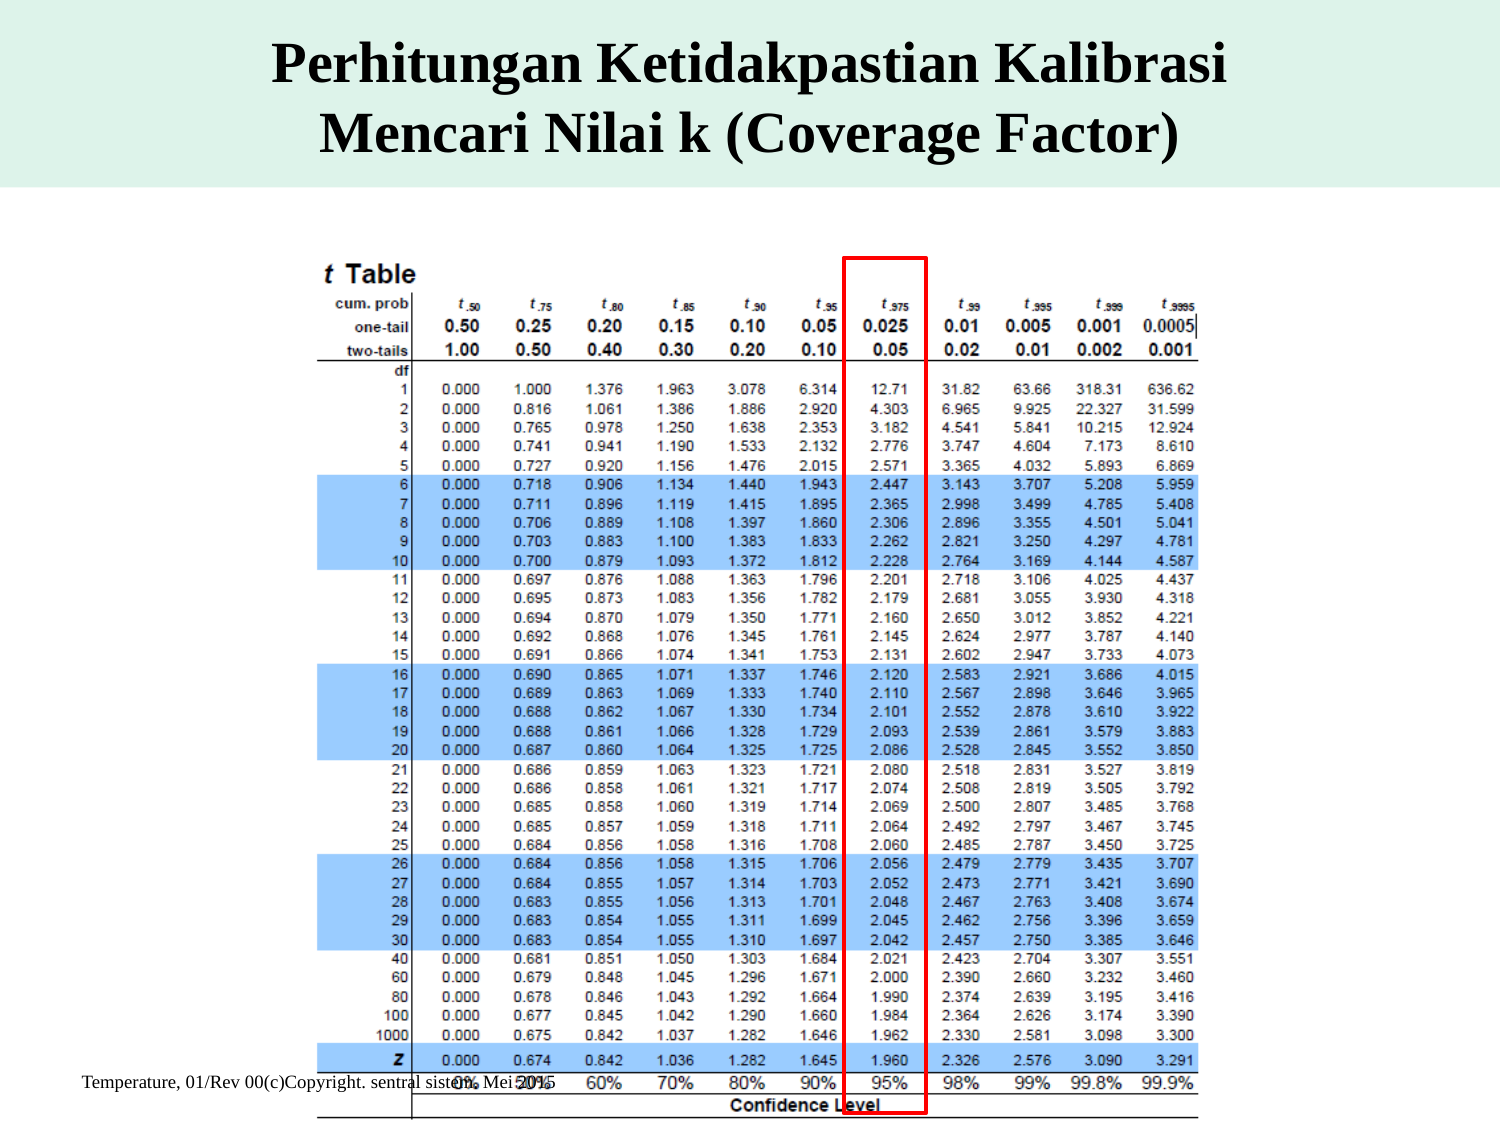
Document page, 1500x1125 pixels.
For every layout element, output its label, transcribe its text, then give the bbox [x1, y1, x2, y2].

footer Temperature, 01/Rev 00(c)Copyright. sentral sistem. Mei 2015 [37, 1062, 299, 1125]
picture [304, 257, 1208, 1124]
title Perhitungan Ketidakpastian Kalibrasi Mencari Nilai k (Coverage Factor) [0, 0, 1500, 188]
